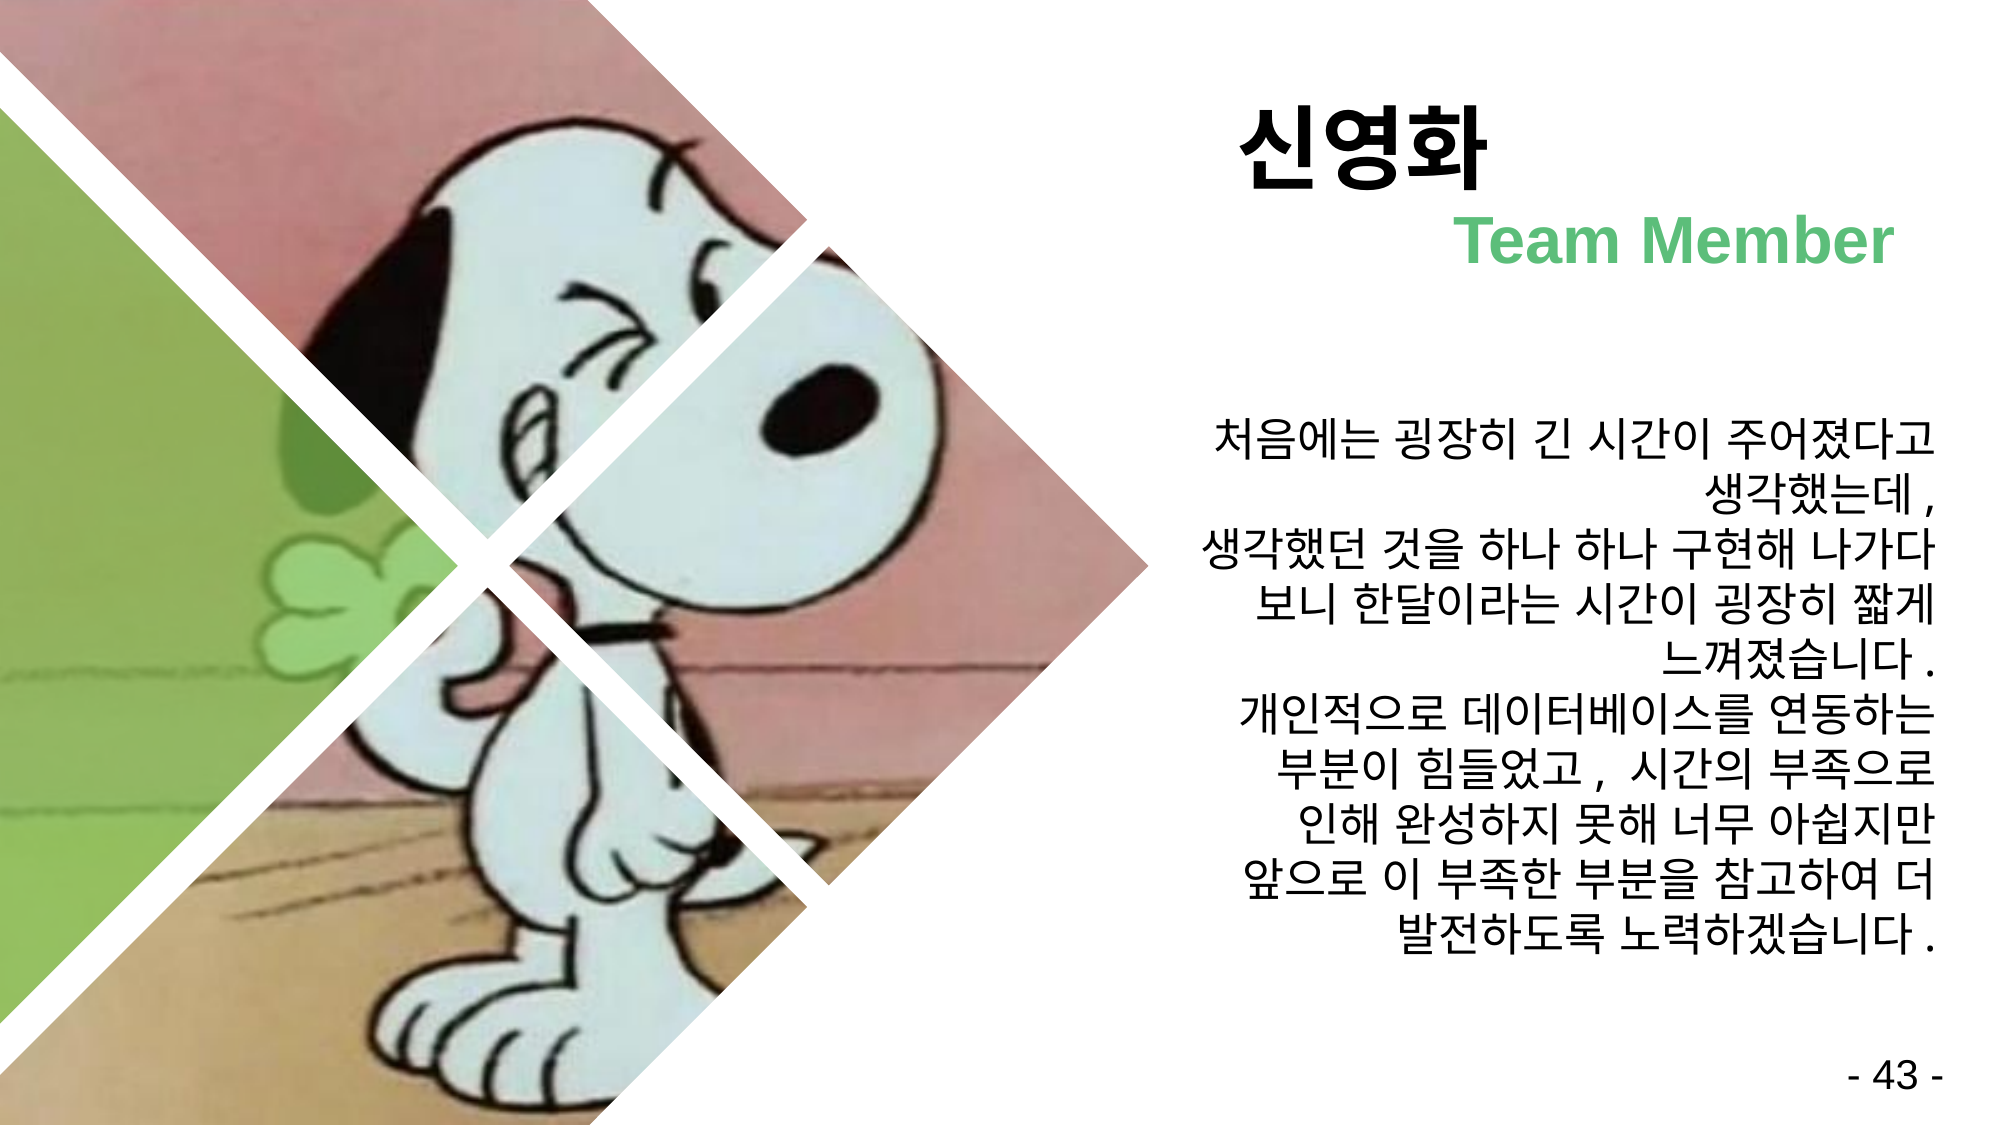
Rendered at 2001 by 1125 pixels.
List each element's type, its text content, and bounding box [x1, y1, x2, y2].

text_box Team Member [1222, 189, 1911, 284]
text_box - 43 - [1412, 1042, 1960, 1103]
text_box 처음에는 굉장히 긴 시간이 주어졌다고 생각했는데, 생각했던 것을 하나 하나 구현해 나가다 보니 한달이라는 시간이 굉장히 짧게 느껴졌습니다. 개인적으로 데이터베이스를 연동하는 부분이 힘들었고, 시간의 부족으로 인해 완성하지 못해 너무 아쉽지만 앞으로 이 부족한 부분을 참고하여 더 발전하도록 노력하겠습니다. [1182, 403, 1952, 969]
picture [0, 0, 1149, 1125]
text_box 신영화 [1222, 83, 1911, 189]
